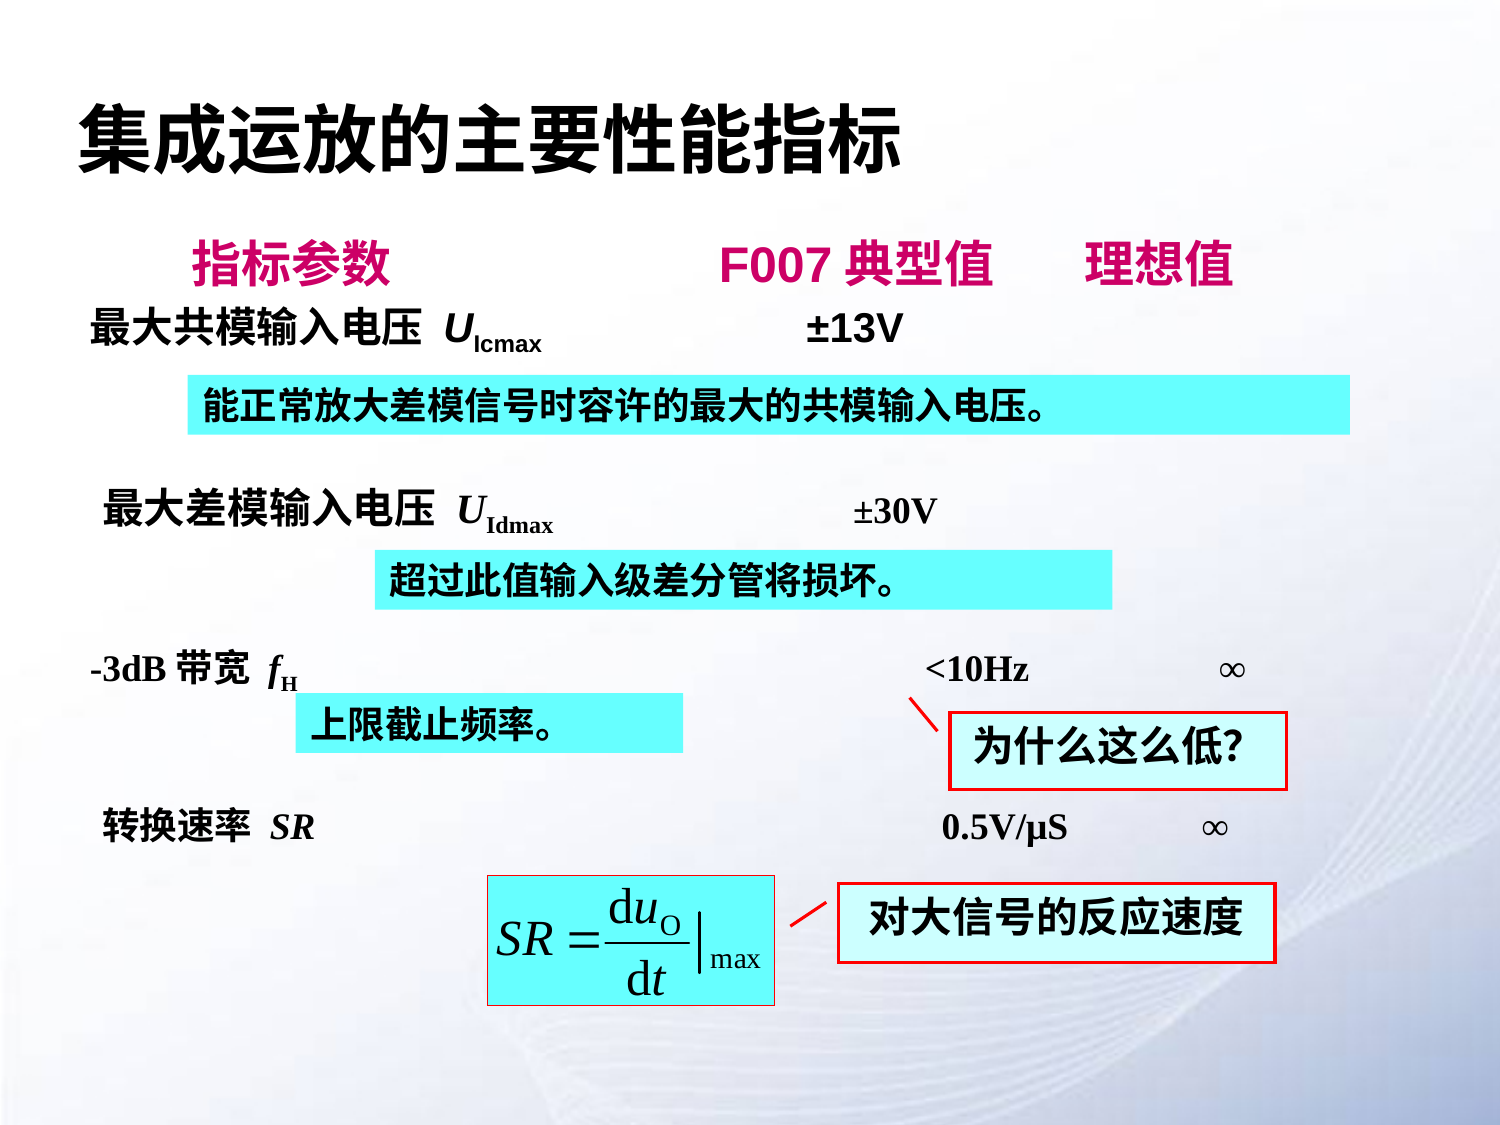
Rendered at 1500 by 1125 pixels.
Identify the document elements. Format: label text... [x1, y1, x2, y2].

text_box 上限截止频率。 [295, 693, 684, 753]
picture [0, 0, 1500, 1125]
text_box 为什么这么低？ [949, 712, 1287, 790]
list 指标参数 F007典型值 理想值 最大共模输入电压 UIcmax ±13V [74, 224, 1363, 426]
text_box 对大信号的反应速度 [838, 883, 1275, 963]
title 集成运放的主要性能指标 [62, 99, 1224, 176]
text_box 能正常放大差模信号时容许的最大的共模输入电压。 [187, 374, 1350, 435]
text_box 最大差模输入电压 UIdmax ±30V [87, 474, 1388, 541]
text_box 转换速率 SR 0.5V/μS ∞ [87, 800, 1413, 856]
text_box 超过此值输入级差分管将损坏。 [374, 549, 1113, 610]
text_box -3dB带宽 fH <10Hz ∞ [75, 637, 1313, 699]
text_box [487, 874, 775, 1006]
